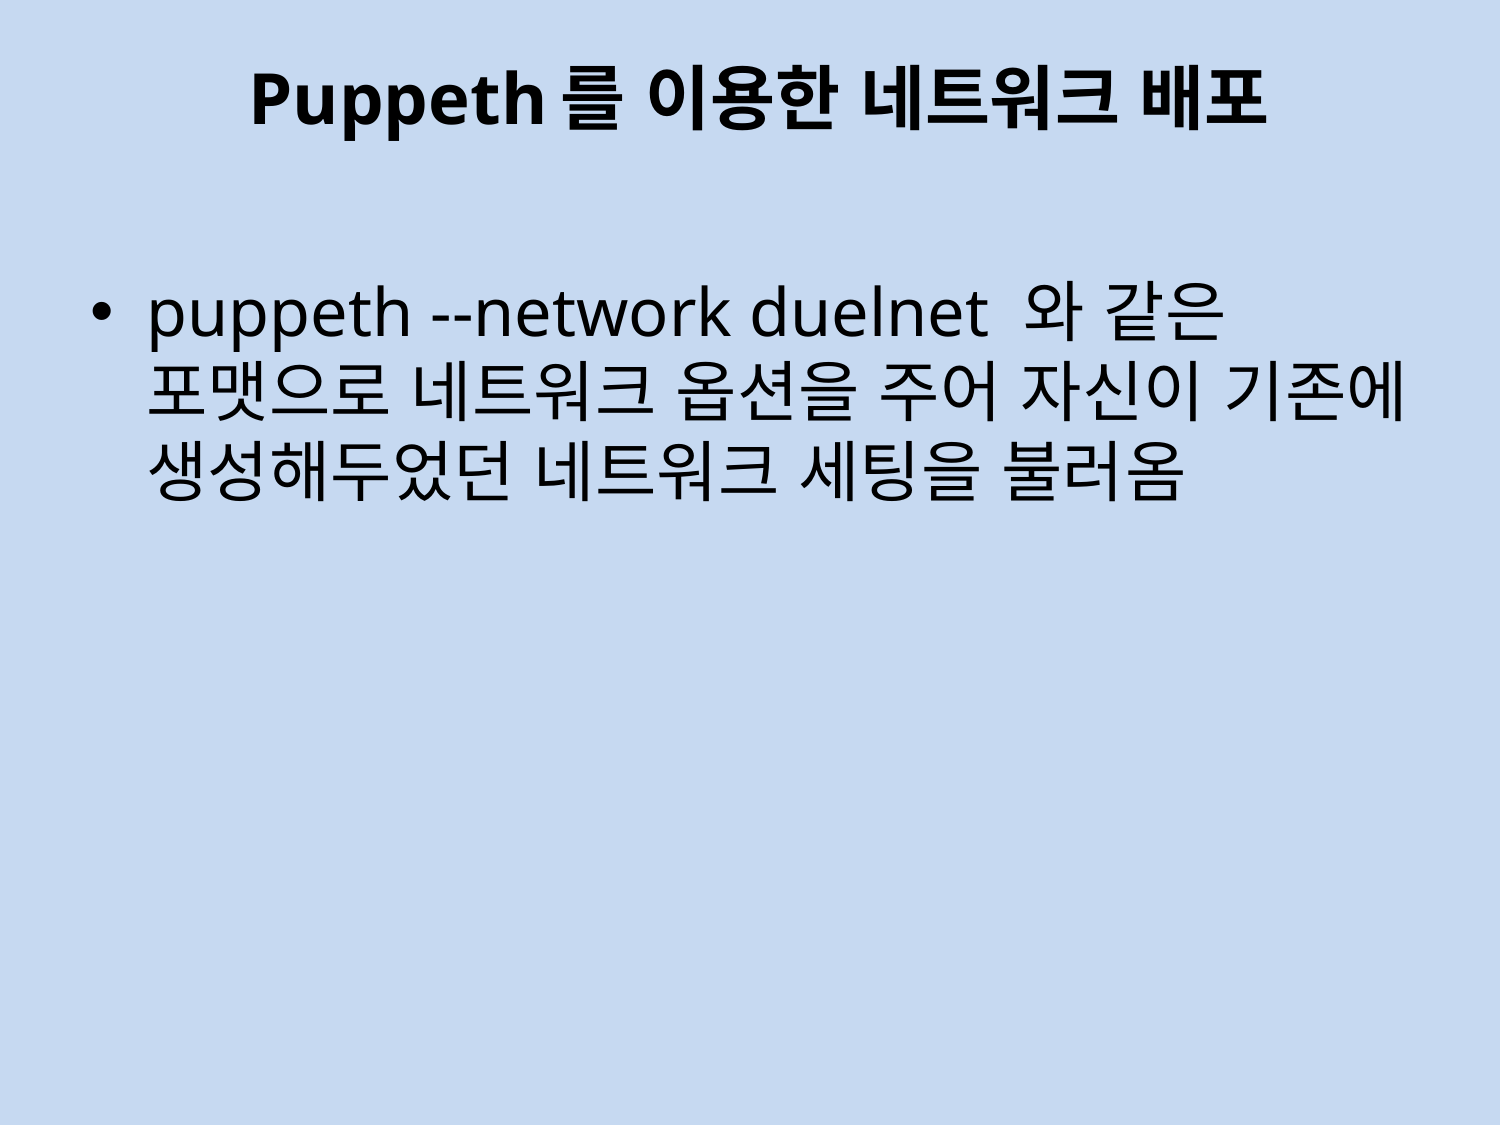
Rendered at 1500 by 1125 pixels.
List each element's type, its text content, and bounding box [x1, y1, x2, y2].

title Puppeth를 이용한 네트워크 배포 [75, 45, 1425, 233]
list puppeth --network duelnet 와 같은 포맷으로 네트워크 옵션을 주어 자신이 기존에 생성해두었던 네트워크 세팅을 불러옴 [75, 262, 1425, 1005]
